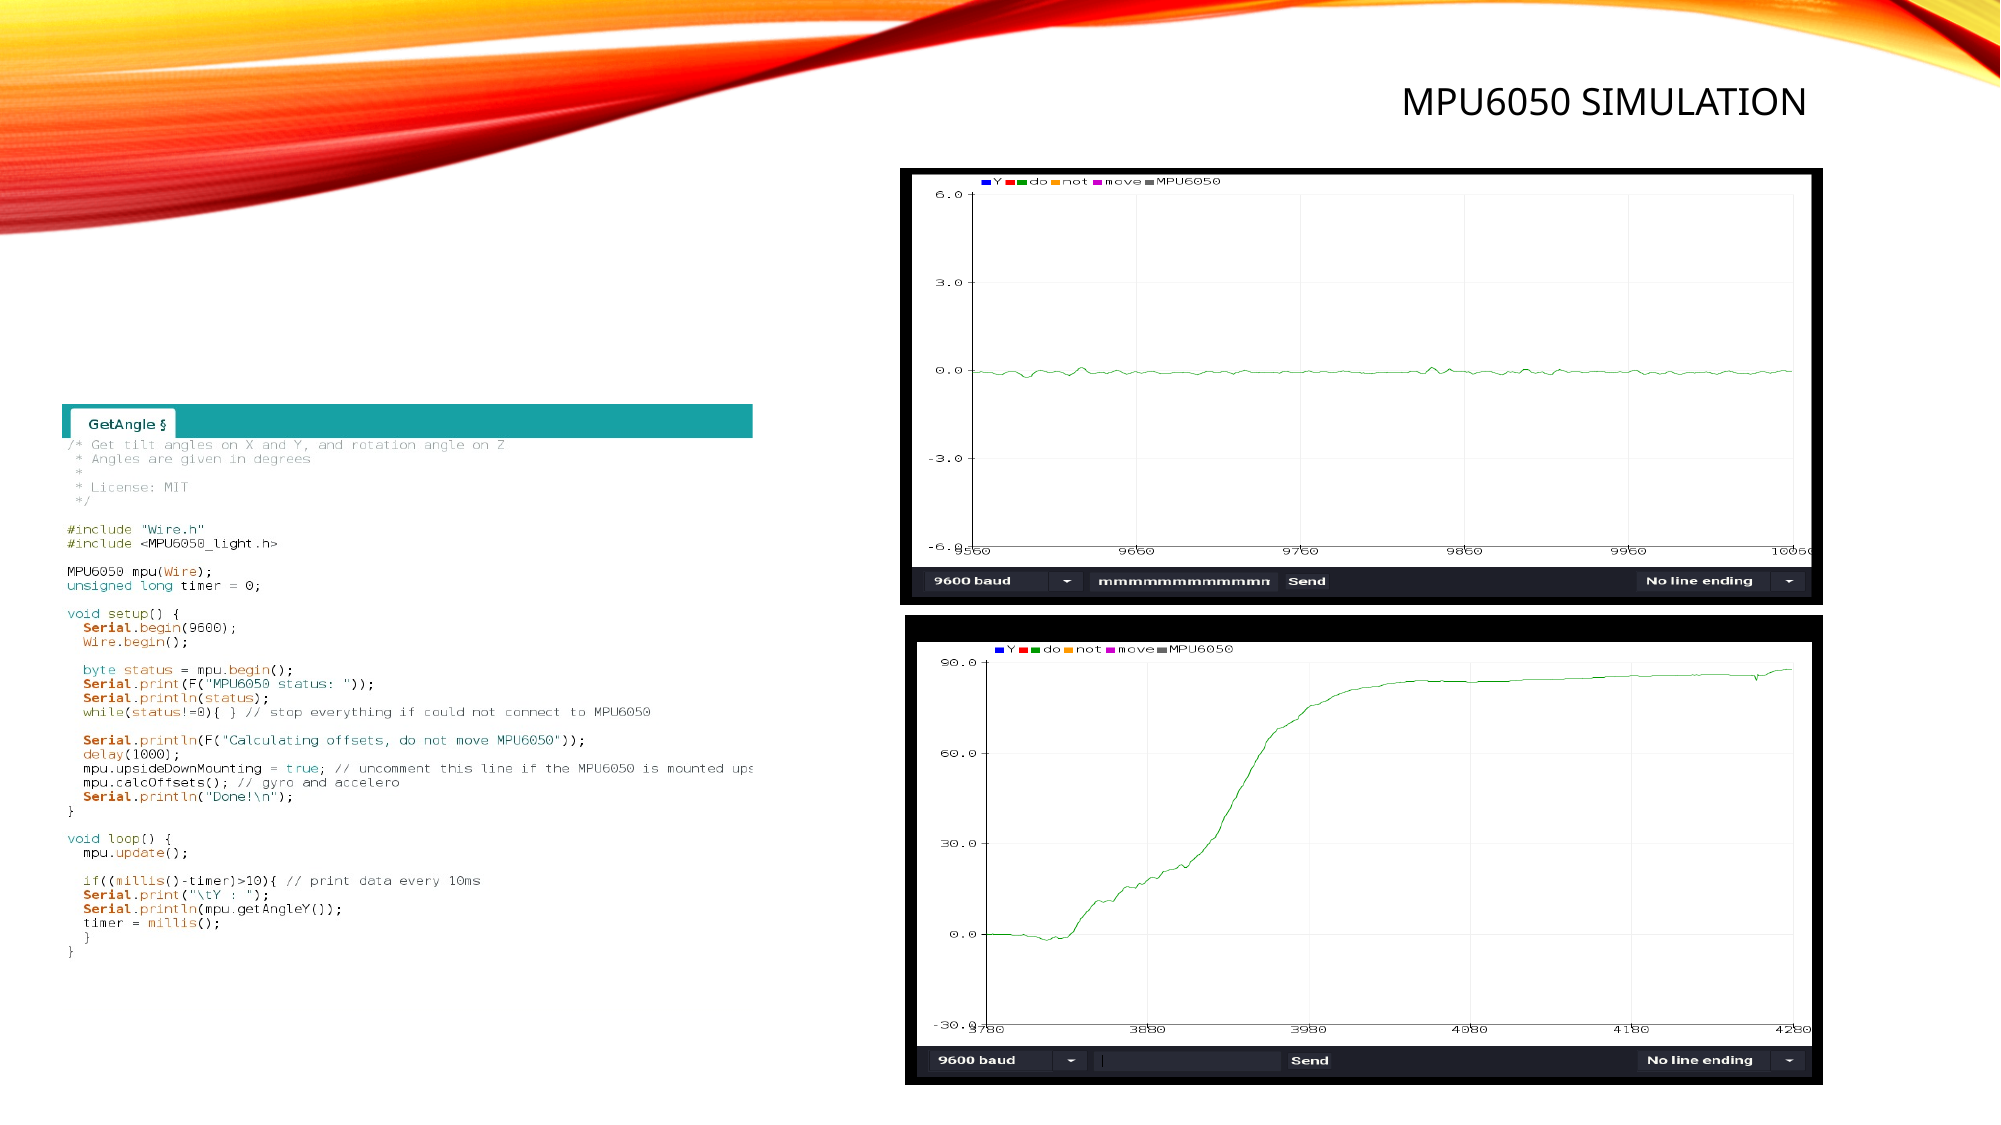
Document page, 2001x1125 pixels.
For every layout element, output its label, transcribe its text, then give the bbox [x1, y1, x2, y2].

picture [59, 403, 753, 1011]
text_box MPU6050 SIMULATION [1277, 63, 1823, 143]
picture [0, 0, 2000, 605]
picture [904, 615, 1824, 1086]
